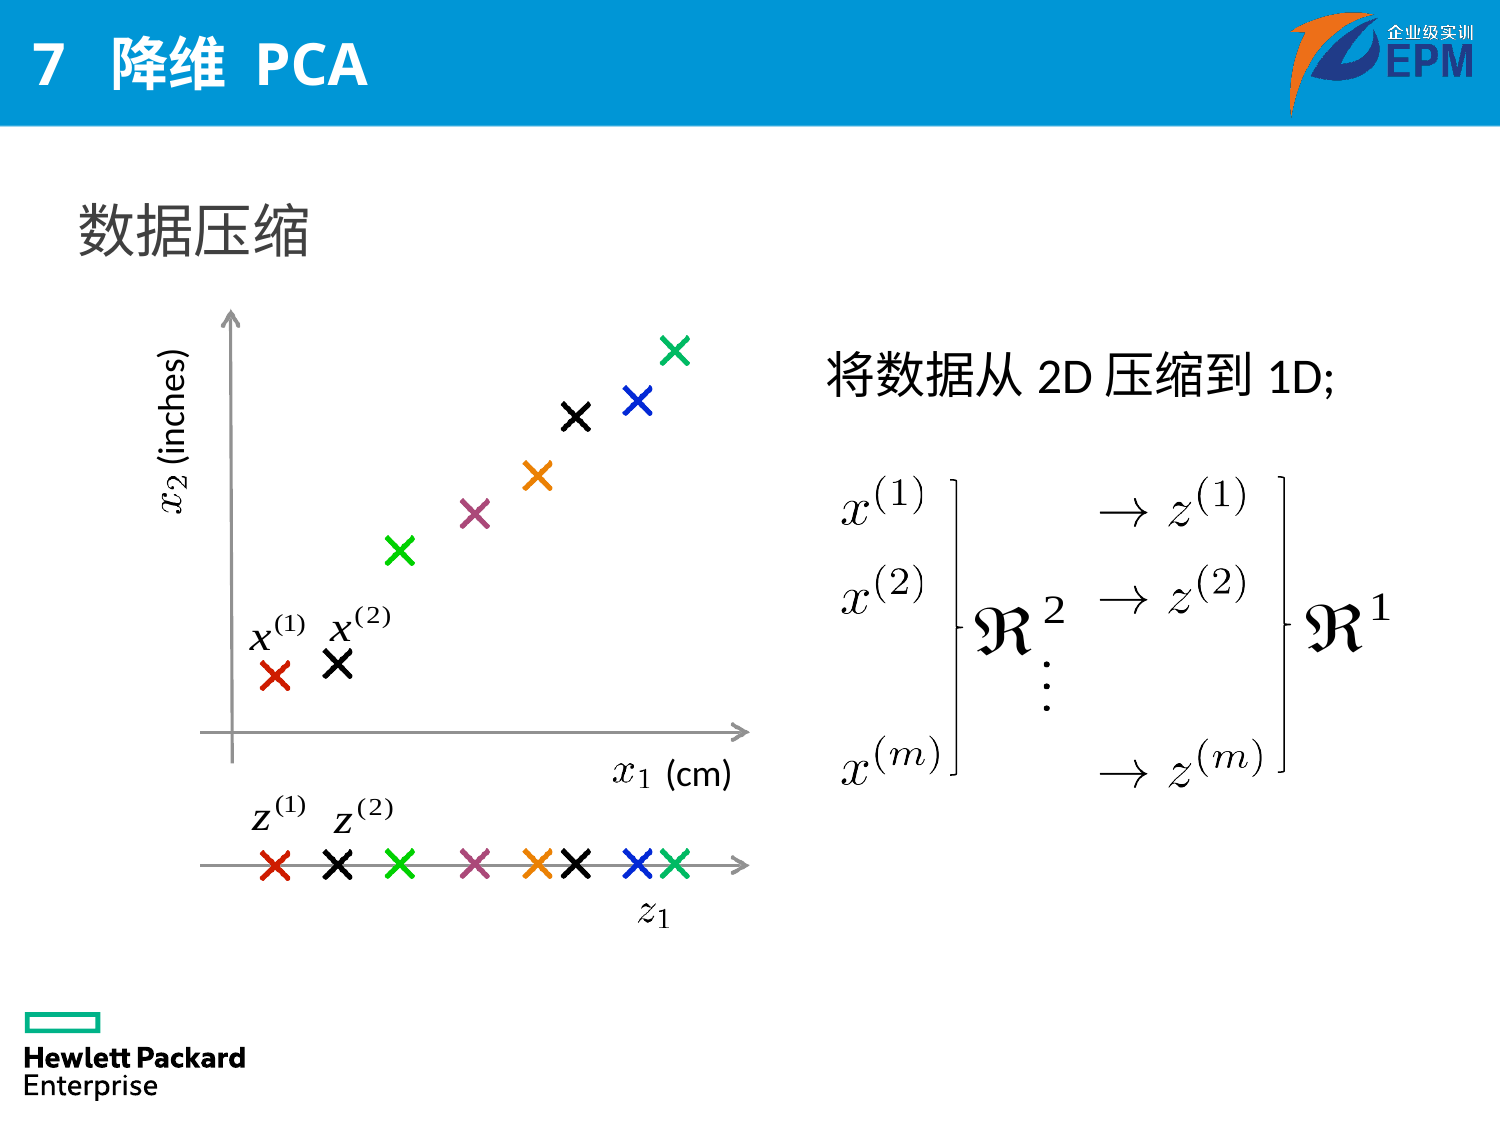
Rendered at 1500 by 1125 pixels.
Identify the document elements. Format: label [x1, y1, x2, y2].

text_box [200, 308, 750, 764]
text_box [146, 344, 197, 469]
text_box [659, 335, 690, 366]
text_box [459, 498, 490, 529]
picture [1416, 45, 1437, 76]
title [17, 0, 692, 125]
picture [1443, 45, 1471, 76]
picture [1447, 26, 1451, 37]
text_box [622, 385, 653, 416]
text_box [1099, 738, 1262, 789]
text_box [1277, 476, 1291, 773]
text_box [242, 785, 316, 838]
text_box [1297, 576, 1405, 669]
text_box [320, 596, 402, 679]
text_box [324, 788, 402, 841]
text_box [612, 763, 650, 789]
picture [1312, 21, 1379, 80]
text_box [965, 579, 1080, 711]
text_box [1099, 564, 1245, 614]
picture [1388, 45, 1409, 76]
text_box [384, 535, 415, 566]
text_box [200, 848, 750, 881]
text_box [841, 564, 923, 614]
text_box [75, 192, 415, 265]
text_box [841, 475, 923, 525]
text_box [240, 605, 314, 691]
picture [1291, 13, 1368, 112]
picture [0, 126, 1500, 1125]
text_box [662, 746, 736, 794]
text_box [841, 735, 939, 785]
picture [1428, 26, 1432, 37]
text_box [950, 479, 963, 776]
text_box [522, 460, 553, 491]
text_box [823, 329, 1348, 404]
text_box [1099, 476, 1245, 527]
text_box [637, 903, 669, 928]
text_box [161, 476, 187, 514]
text_box [560, 401, 591, 432]
